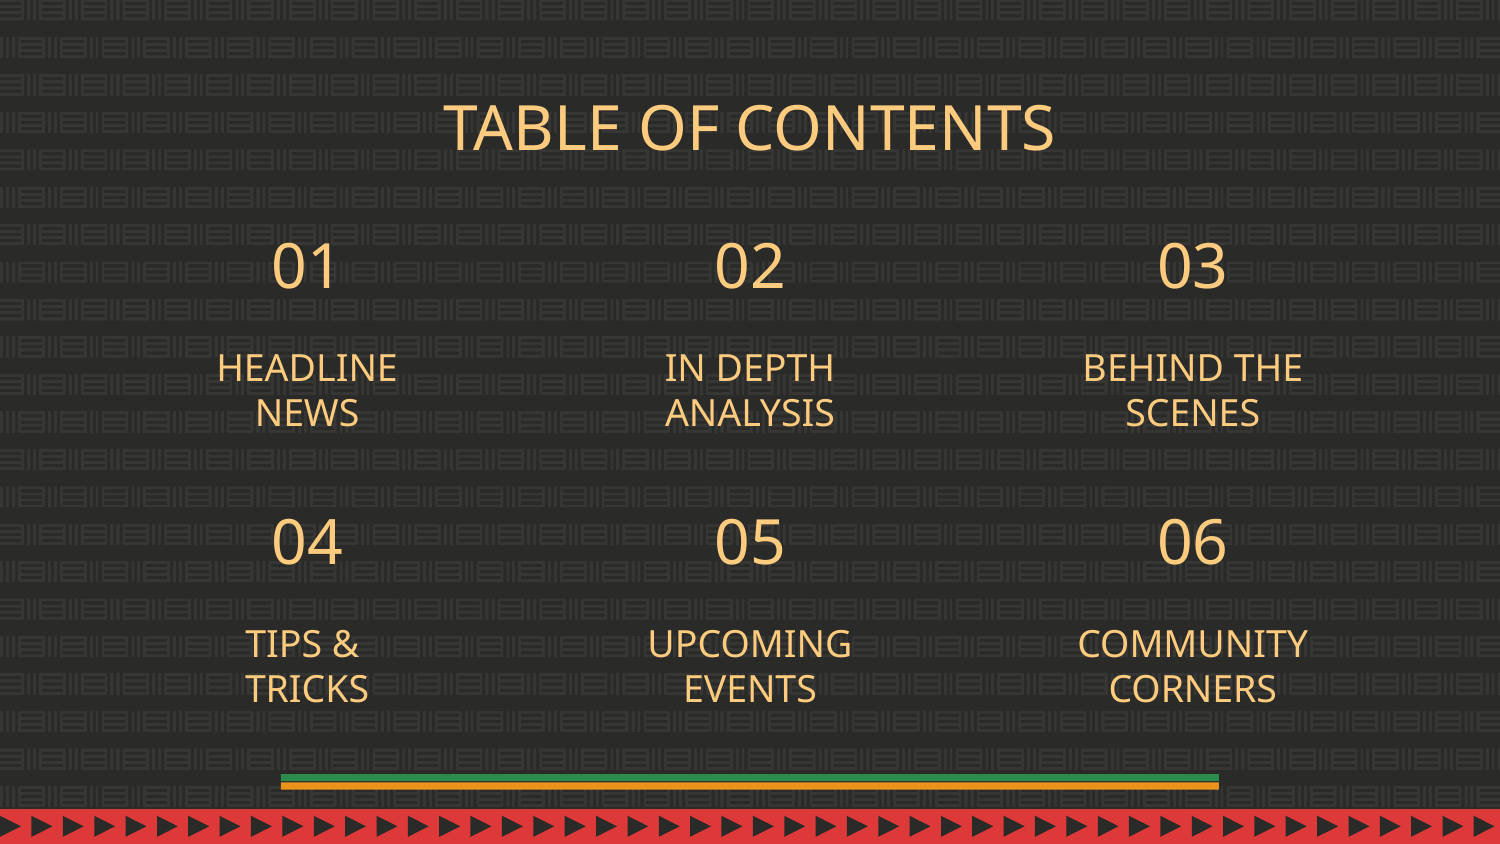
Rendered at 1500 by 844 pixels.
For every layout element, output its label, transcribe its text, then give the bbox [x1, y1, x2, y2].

title TABLE OF CONTENTS [118, 72, 1382, 167]
title 03 [1132, 212, 1254, 316]
title 05 [689, 488, 811, 592]
title 06 [1132, 488, 1254, 592]
title 04 [246, 488, 368, 592]
subtitle TIPS & TRICKS [162, 605, 452, 727]
subtitle COMMUNITY CORNERS [1048, 605, 1338, 727]
subtitle IN DEPTH ANALYSIS [605, 329, 895, 451]
subtitle UPCOMING EVENTS [605, 605, 895, 727]
subtitle HEADLINE NEWS [162, 329, 452, 451]
title 01 [246, 212, 368, 316]
subtitle BEHIND THE SCENES [1048, 329, 1338, 451]
title 02 [689, 212, 811, 316]
